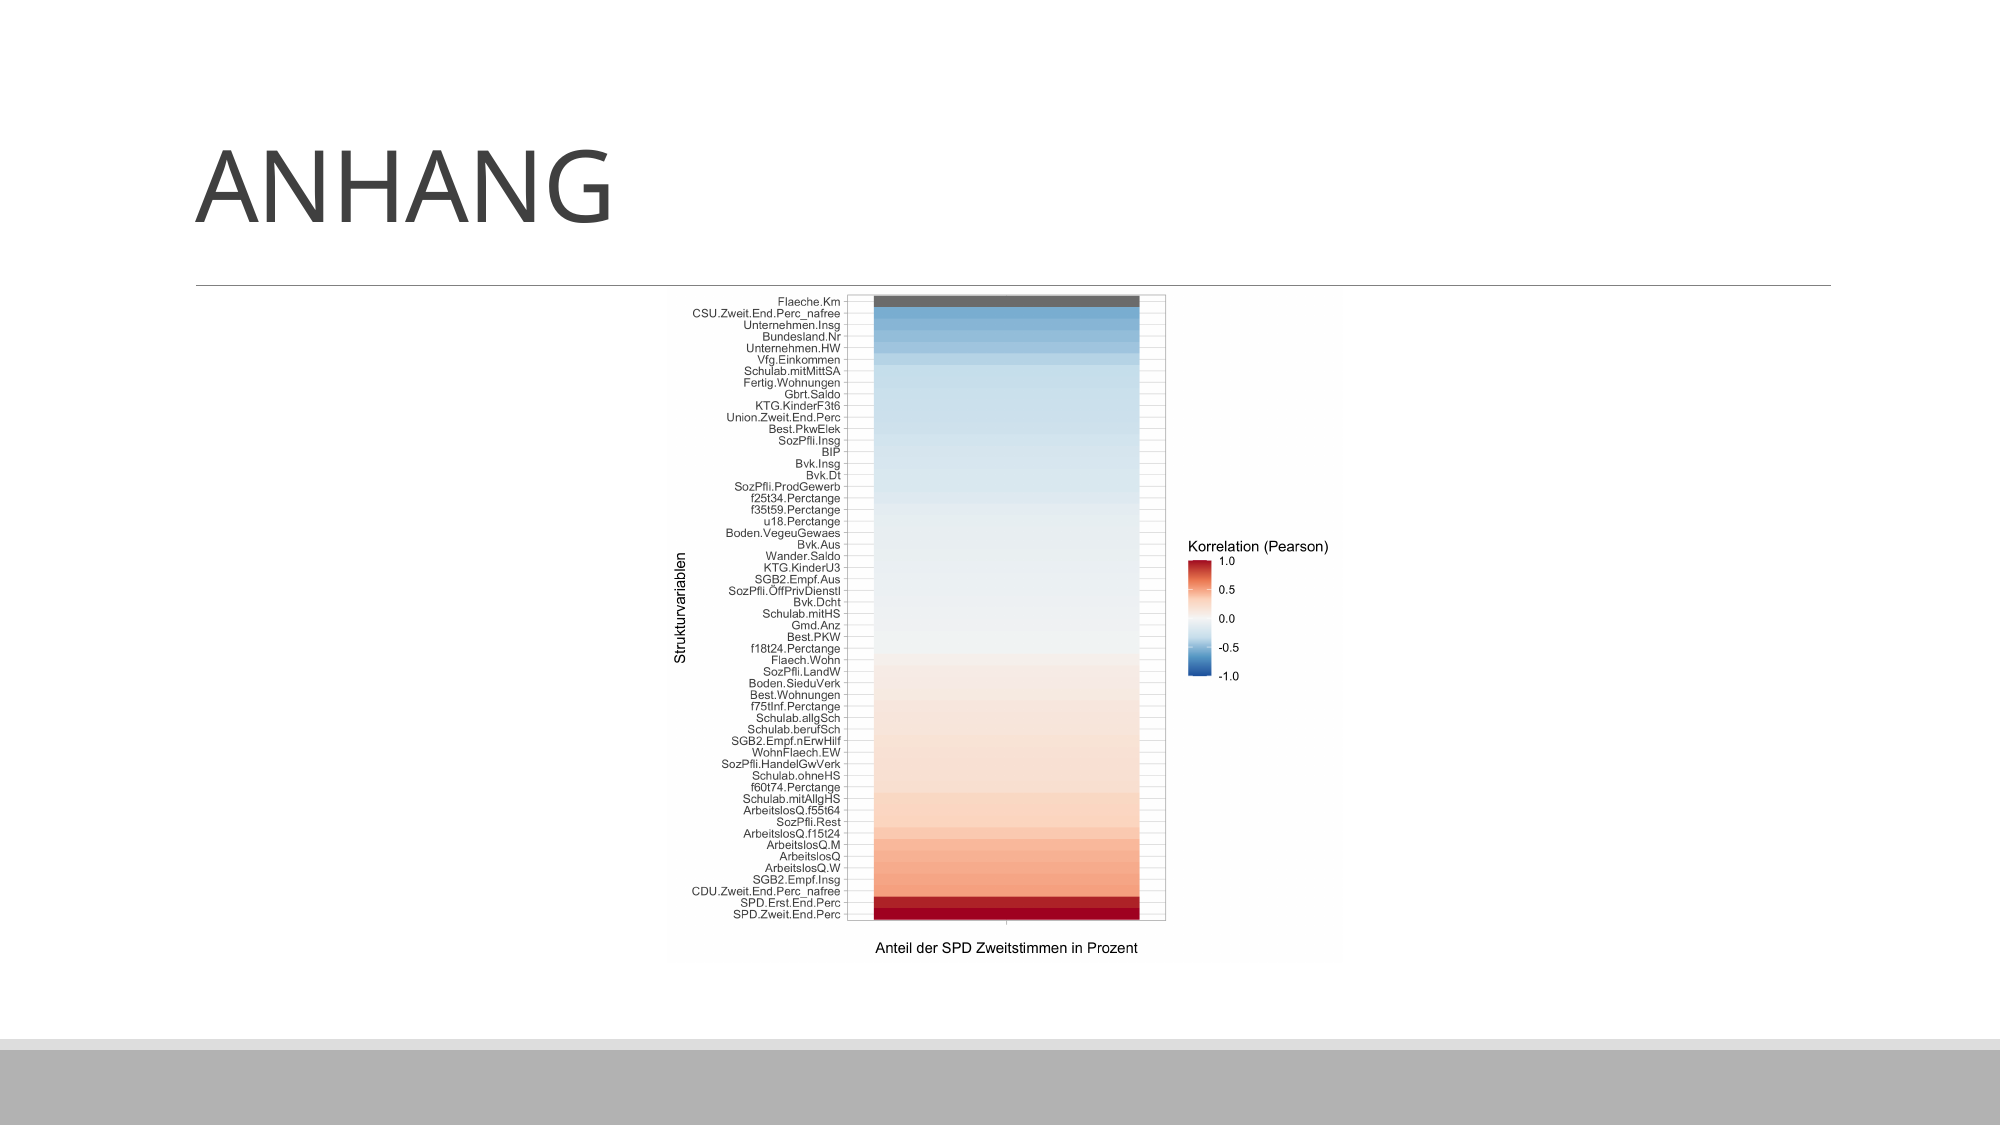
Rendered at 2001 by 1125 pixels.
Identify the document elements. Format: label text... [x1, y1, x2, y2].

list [666, 286, 1343, 964]
title ANHANG [180, 119, 1830, 251]
